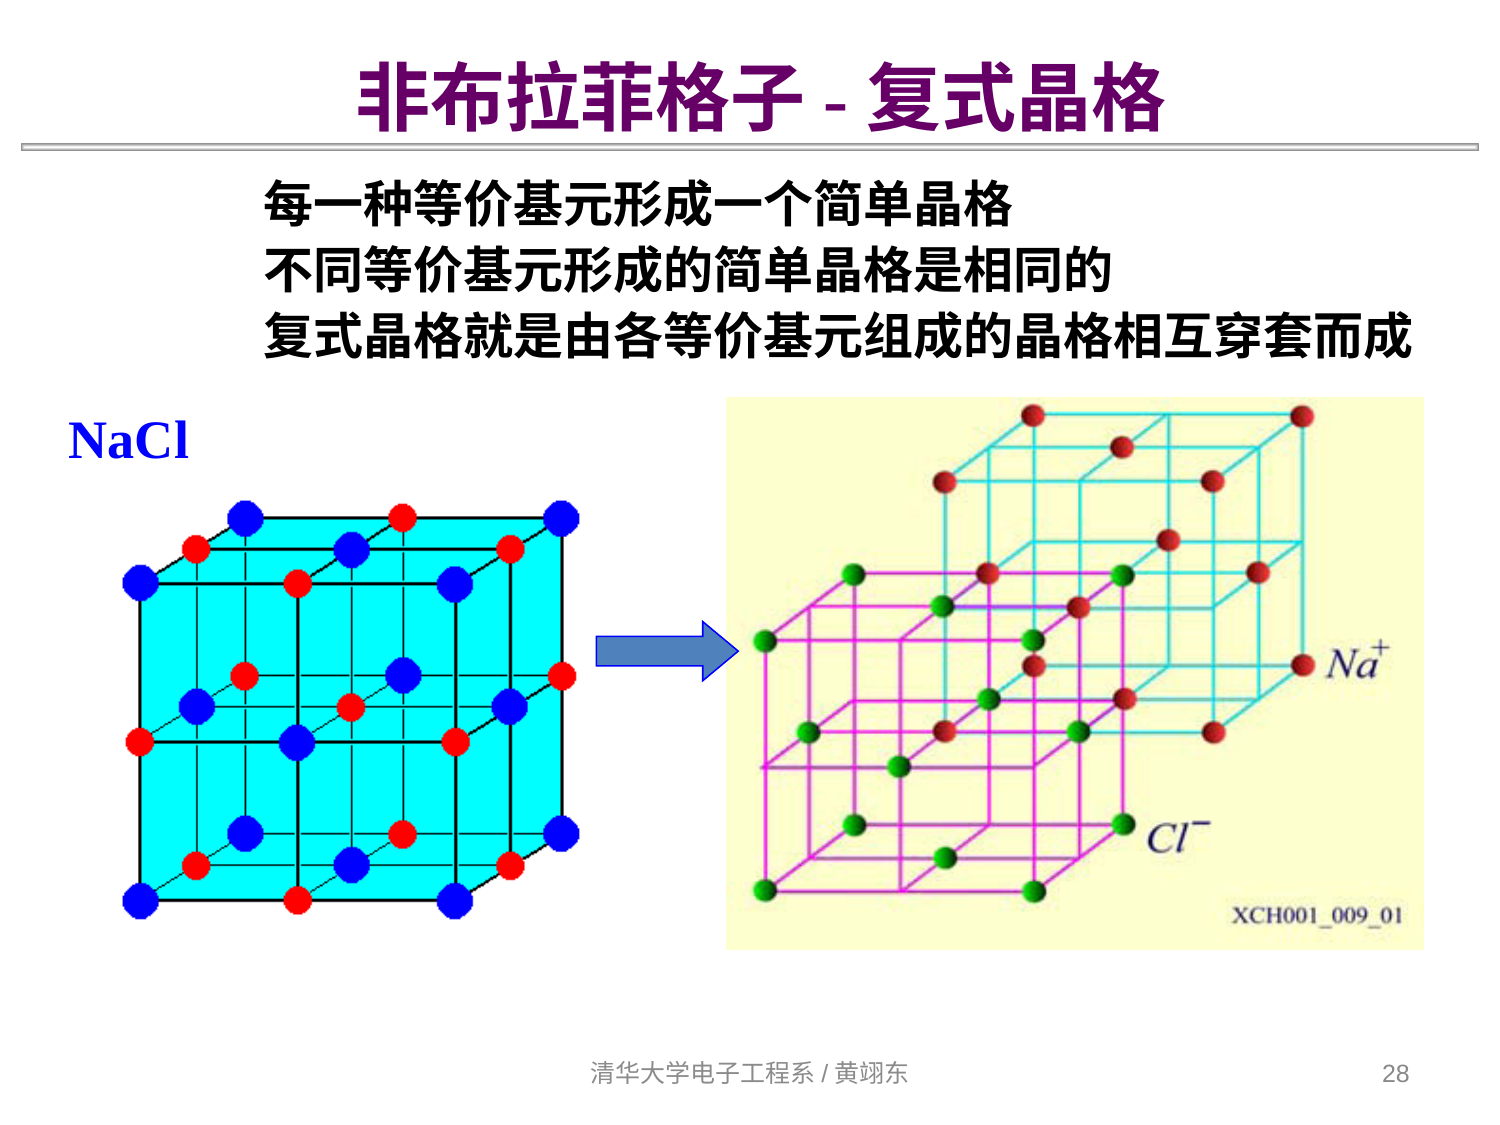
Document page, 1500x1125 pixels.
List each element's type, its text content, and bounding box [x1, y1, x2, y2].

footer 清华大学电子工程系/黄翊东 [512, 1042, 988, 1103]
text_box 每一种等价基元形成一个简单晶格 不同等价基元形成的简单晶格是相同的 复式晶格就是由各等价基元组成的晶格相互穿套而成 [248, 159, 1440, 372]
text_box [52, 397, 594, 932]
text_box [21, 143, 1479, 151]
text_box 非布拉菲格子-复式晶格 [340, 42, 1181, 143]
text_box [596, 396, 1424, 950]
slide_number 28 [1074, 1042, 1425, 1103]
